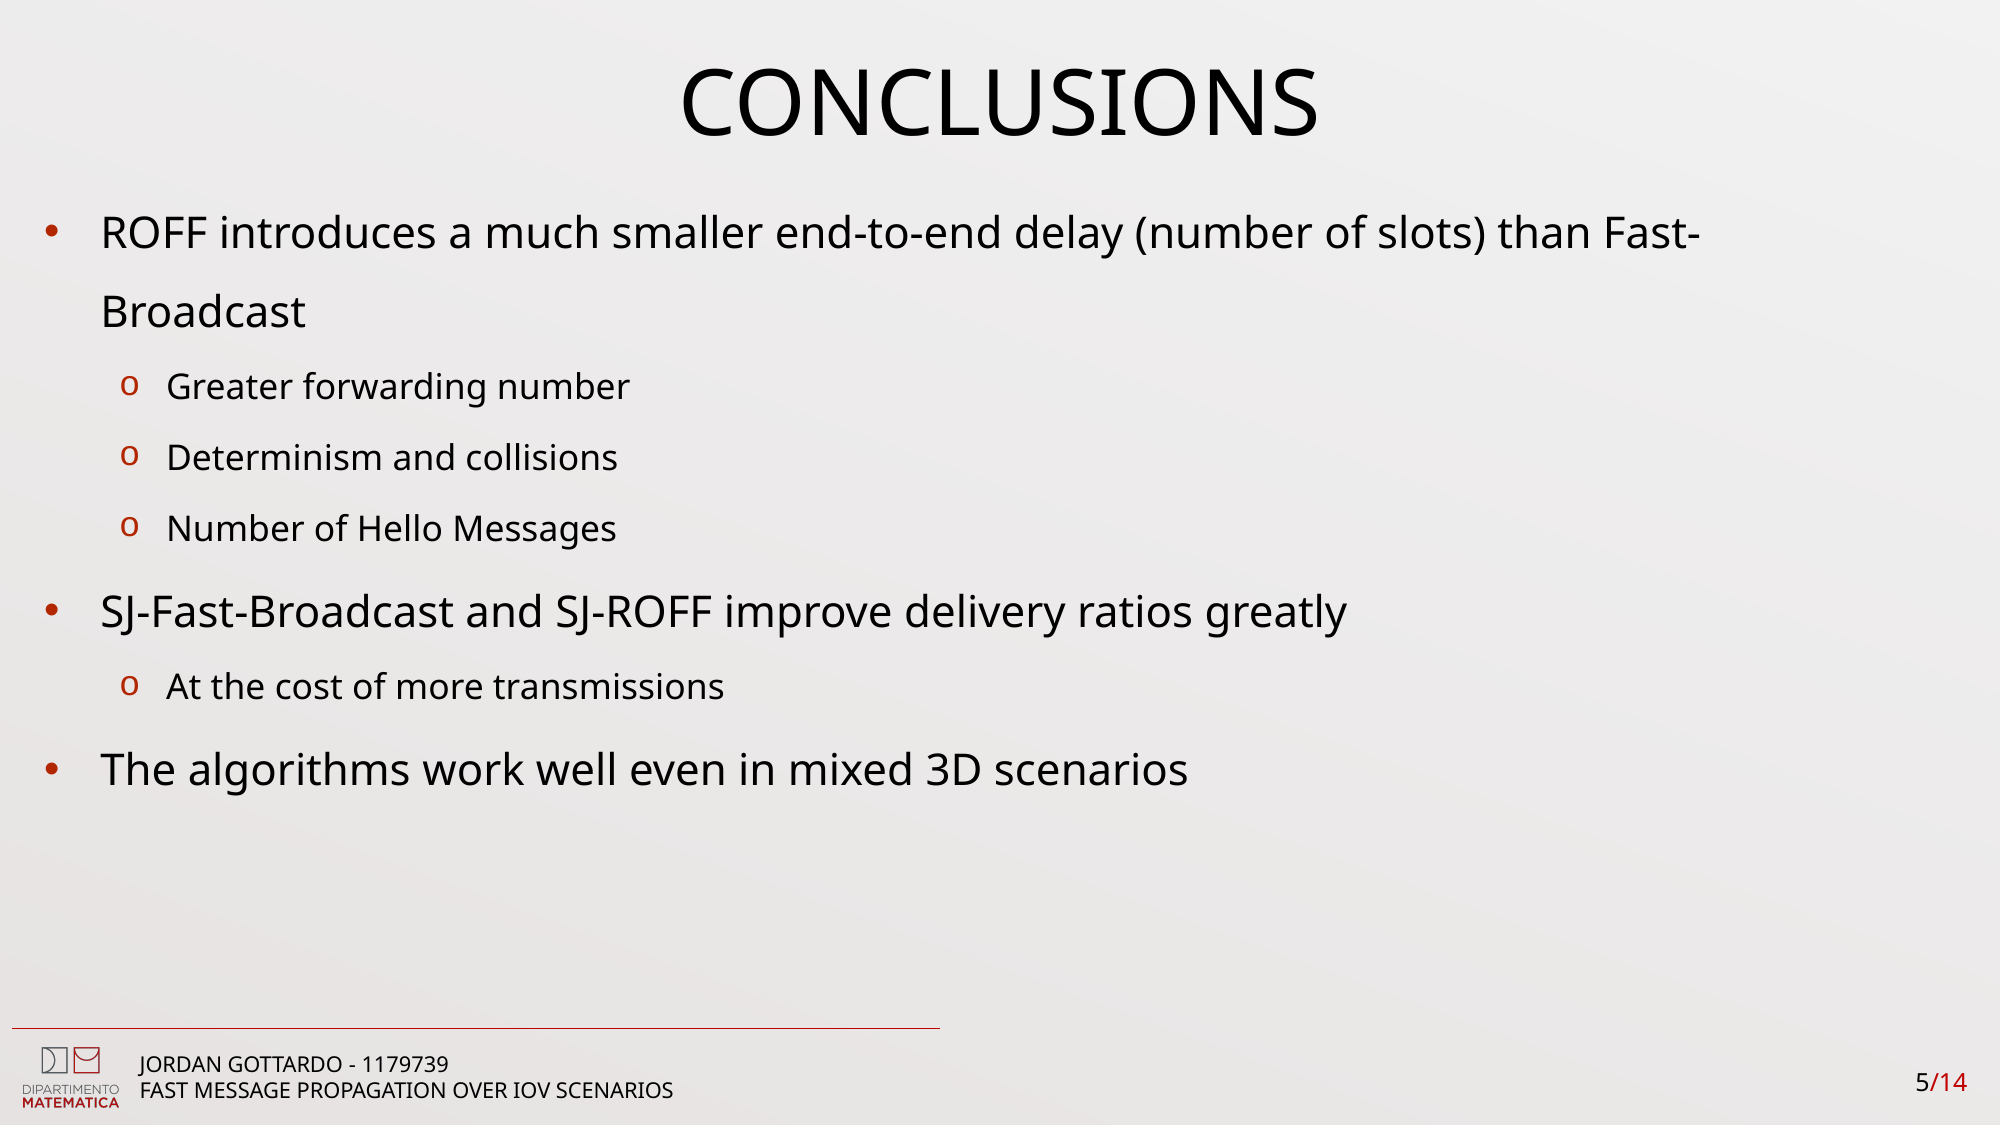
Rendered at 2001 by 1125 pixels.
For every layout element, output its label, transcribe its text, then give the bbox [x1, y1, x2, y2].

list ROFF introduces a much smaller end-to-end delay (number of slots) than Fast-Broadcast Greater forwarding number Determinism and collisions Number of Hello Messages SJ-Fast-Broadcast and SJ-ROFF improve delivery ratios greatly At the cost of more transmissions The algorithms work well even in mixed 3D scenarios [29, 170, 1837, 970]
picture [23, 1047, 119, 1108]
text_box CONCLUSIONS [0, 0, 2000, 208]
text_box 5 [1885, 1058, 1945, 1104]
